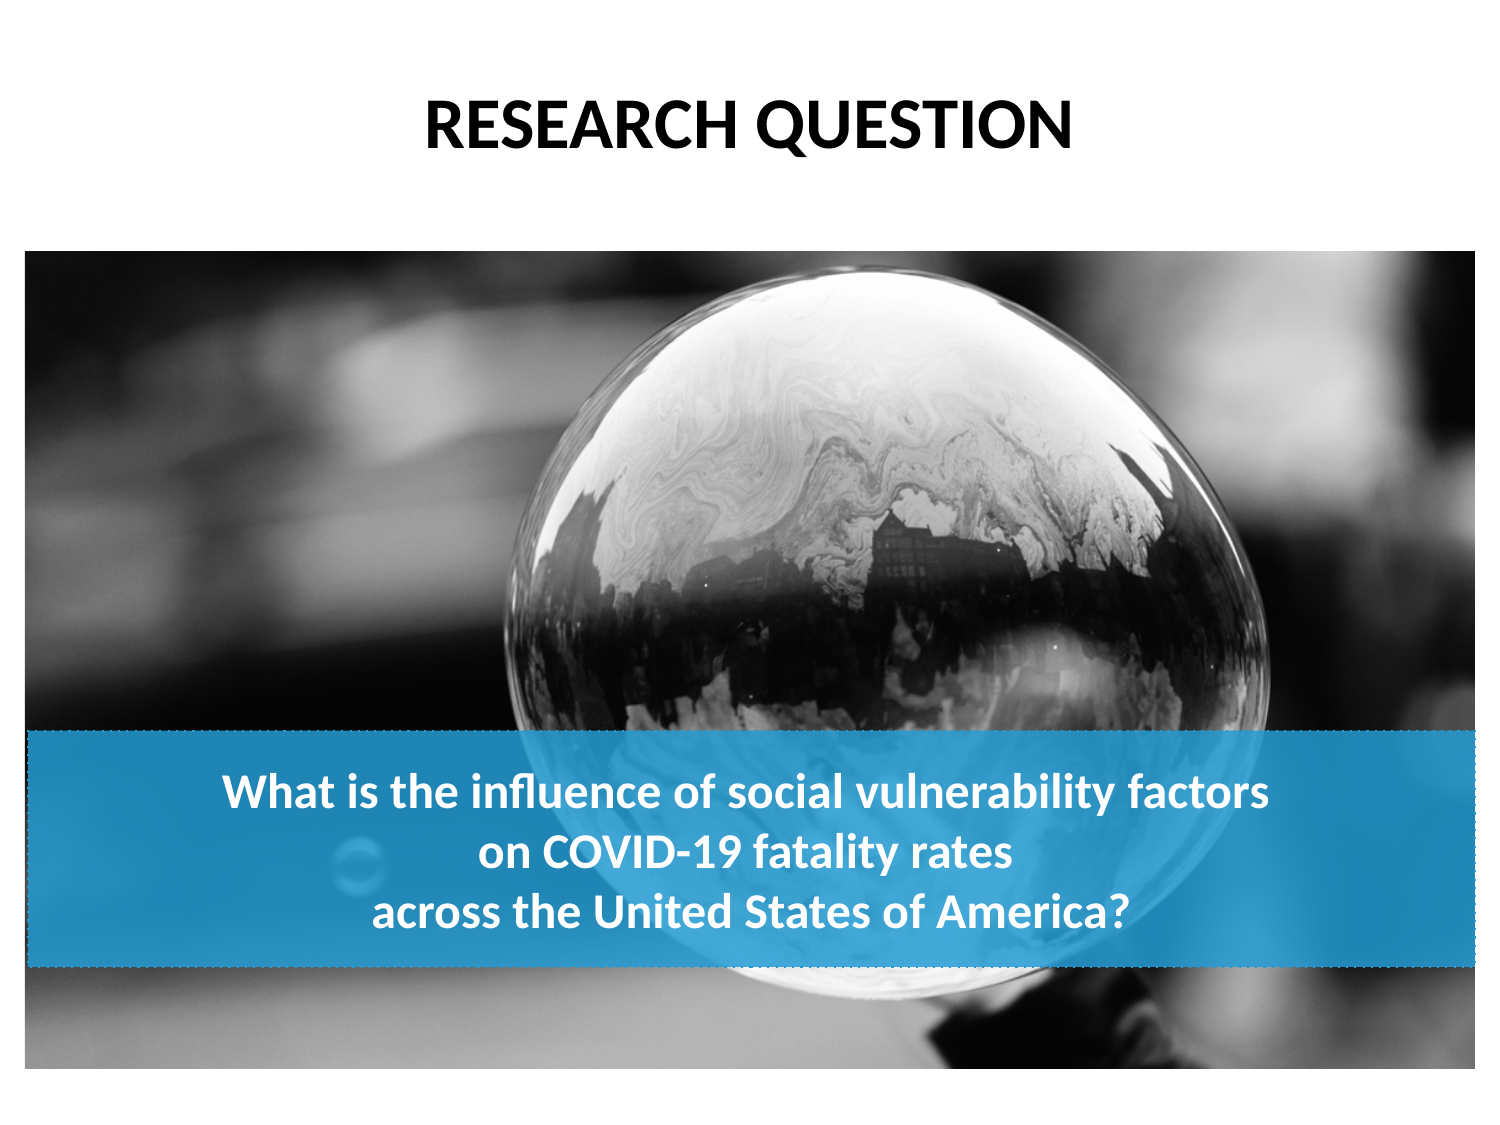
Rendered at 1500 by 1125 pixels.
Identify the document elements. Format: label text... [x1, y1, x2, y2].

title RESEARCH QUESTION [24, 56, 1475, 194]
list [24, 249, 1476, 1069]
